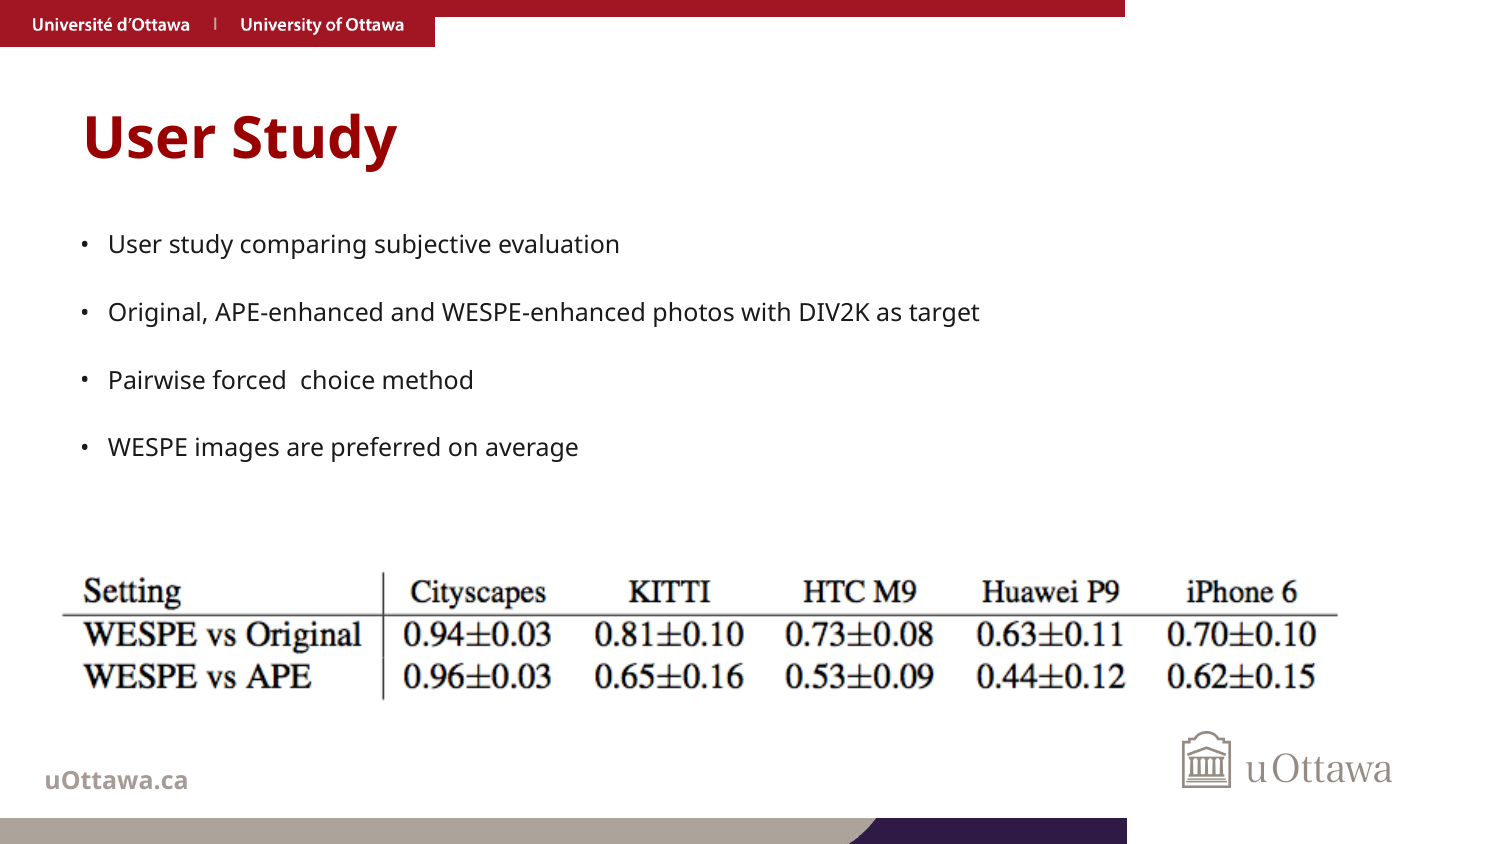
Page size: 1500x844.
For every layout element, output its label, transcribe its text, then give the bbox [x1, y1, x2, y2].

picture [36, 551, 1369, 718]
list User study comparing subjective evaluation Original, APE-enhanced and WESPE-enhanced photos with DIV2K as target Pairwise forced choice method WESPE images are preferred on average [64, 209, 1340, 549]
picture [0, 818, 1127, 844]
title User Study [67, 85, 1344, 192]
picture [1182, 731, 1392, 788]
picture [0, 0, 1125, 47]
